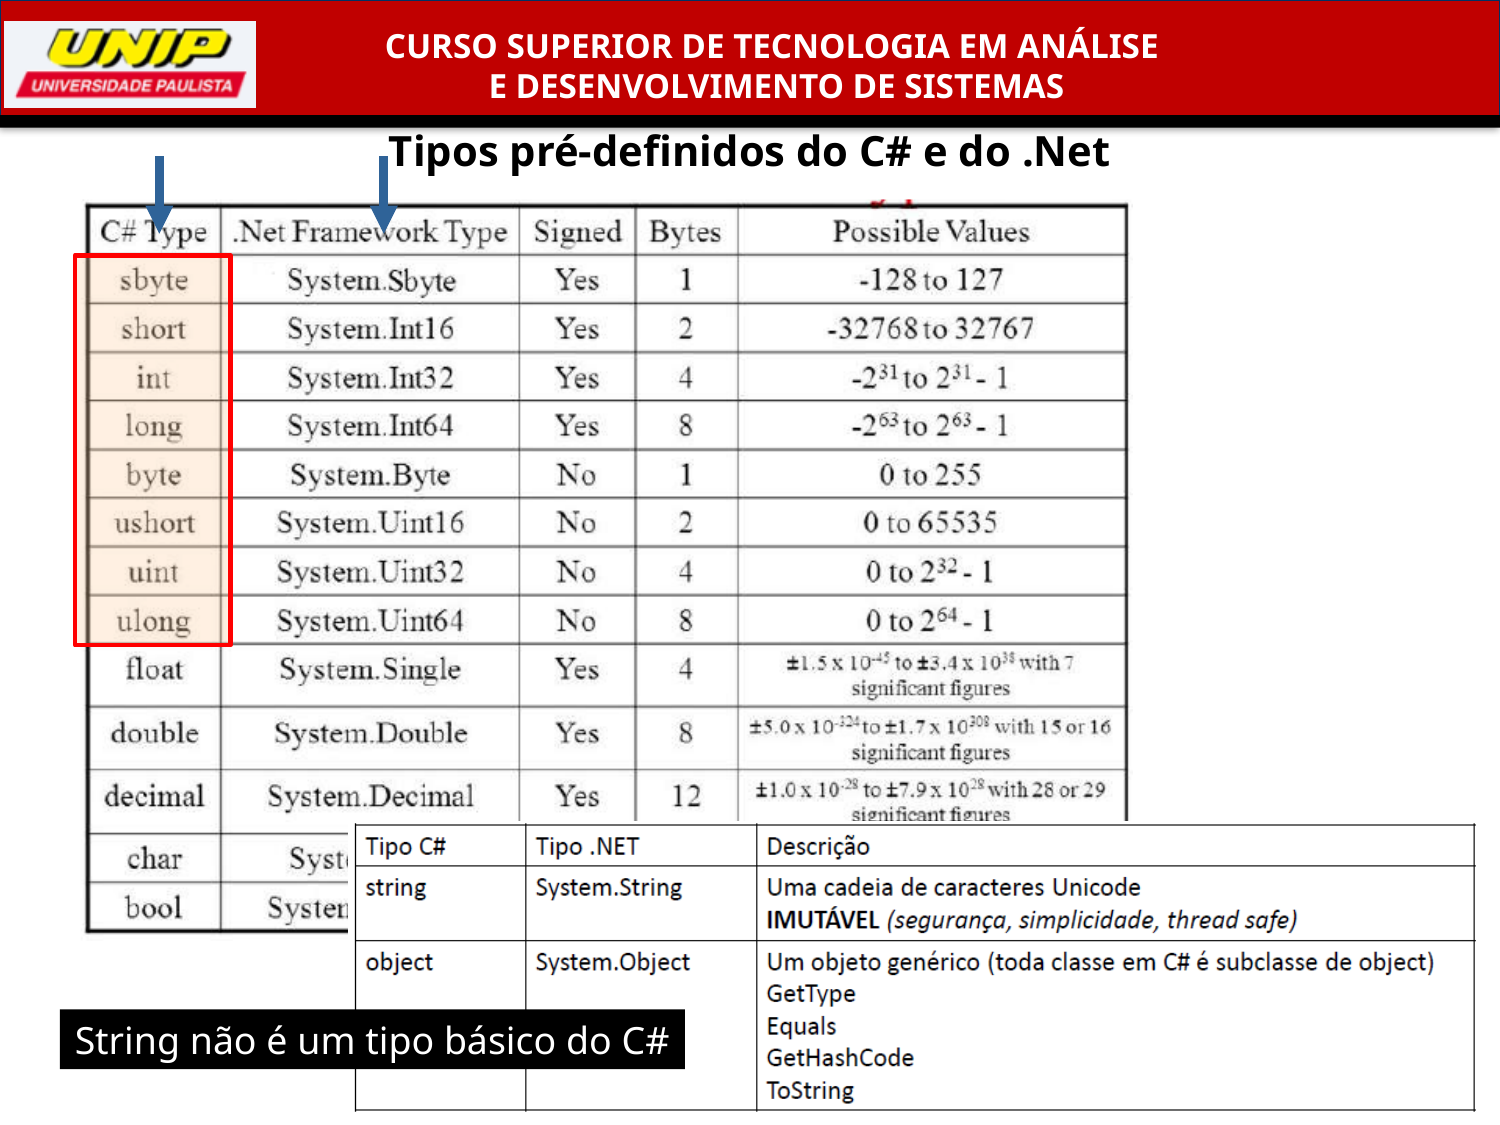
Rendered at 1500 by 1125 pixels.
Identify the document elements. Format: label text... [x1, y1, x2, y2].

text_box String não é um tipo básico do C# [59, 1009, 342, 1070]
picture [4, 21, 256, 108]
picture [74, 194, 1483, 1120]
title Tipos pré-definidos do C# e do .Net [75, 62, 1425, 288]
